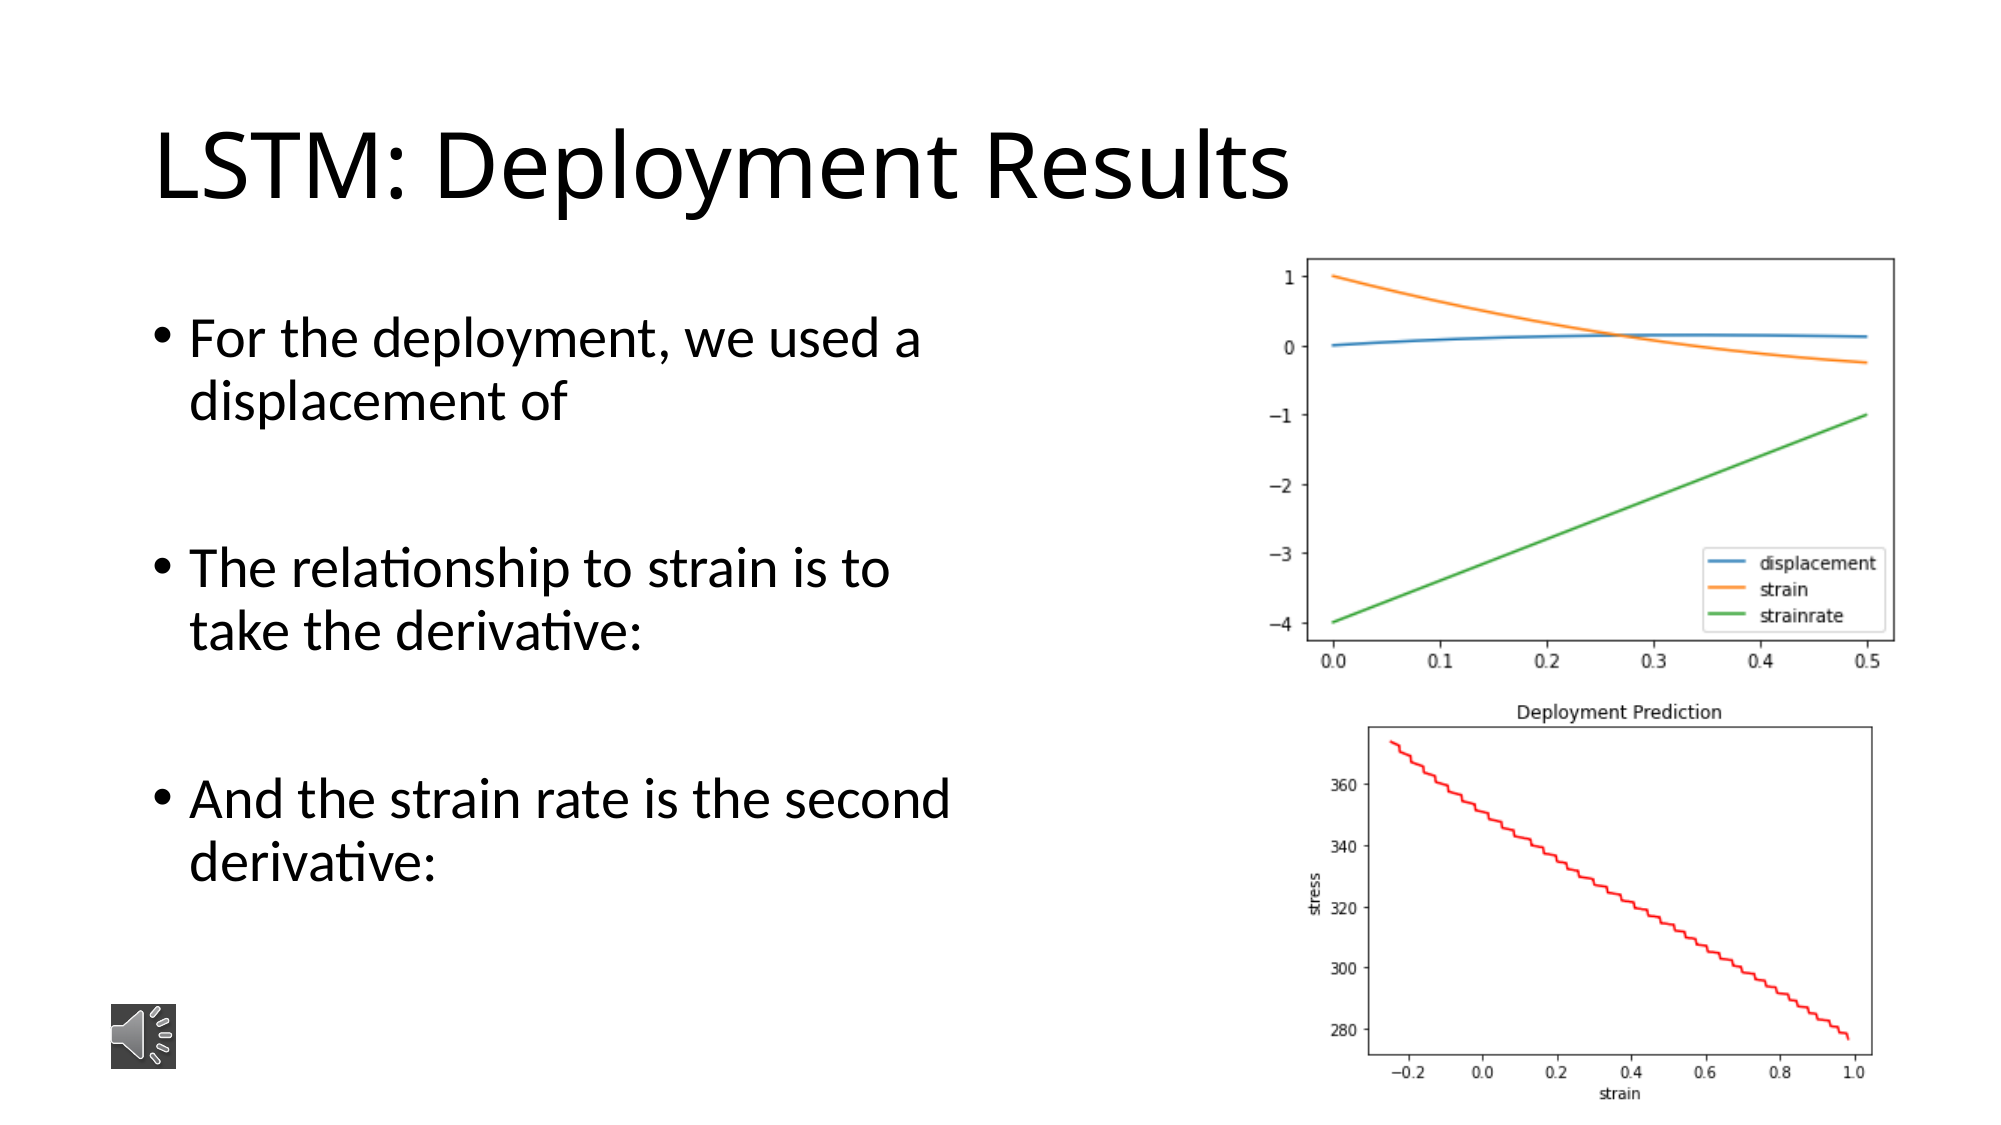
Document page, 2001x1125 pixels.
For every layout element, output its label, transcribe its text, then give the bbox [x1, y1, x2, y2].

picture [1281, 689, 1903, 1125]
title LSTM: Deployment Results [137, 59, 1863, 278]
picture [109, 1003, 177, 1071]
picture [1251, 248, 1932, 684]
